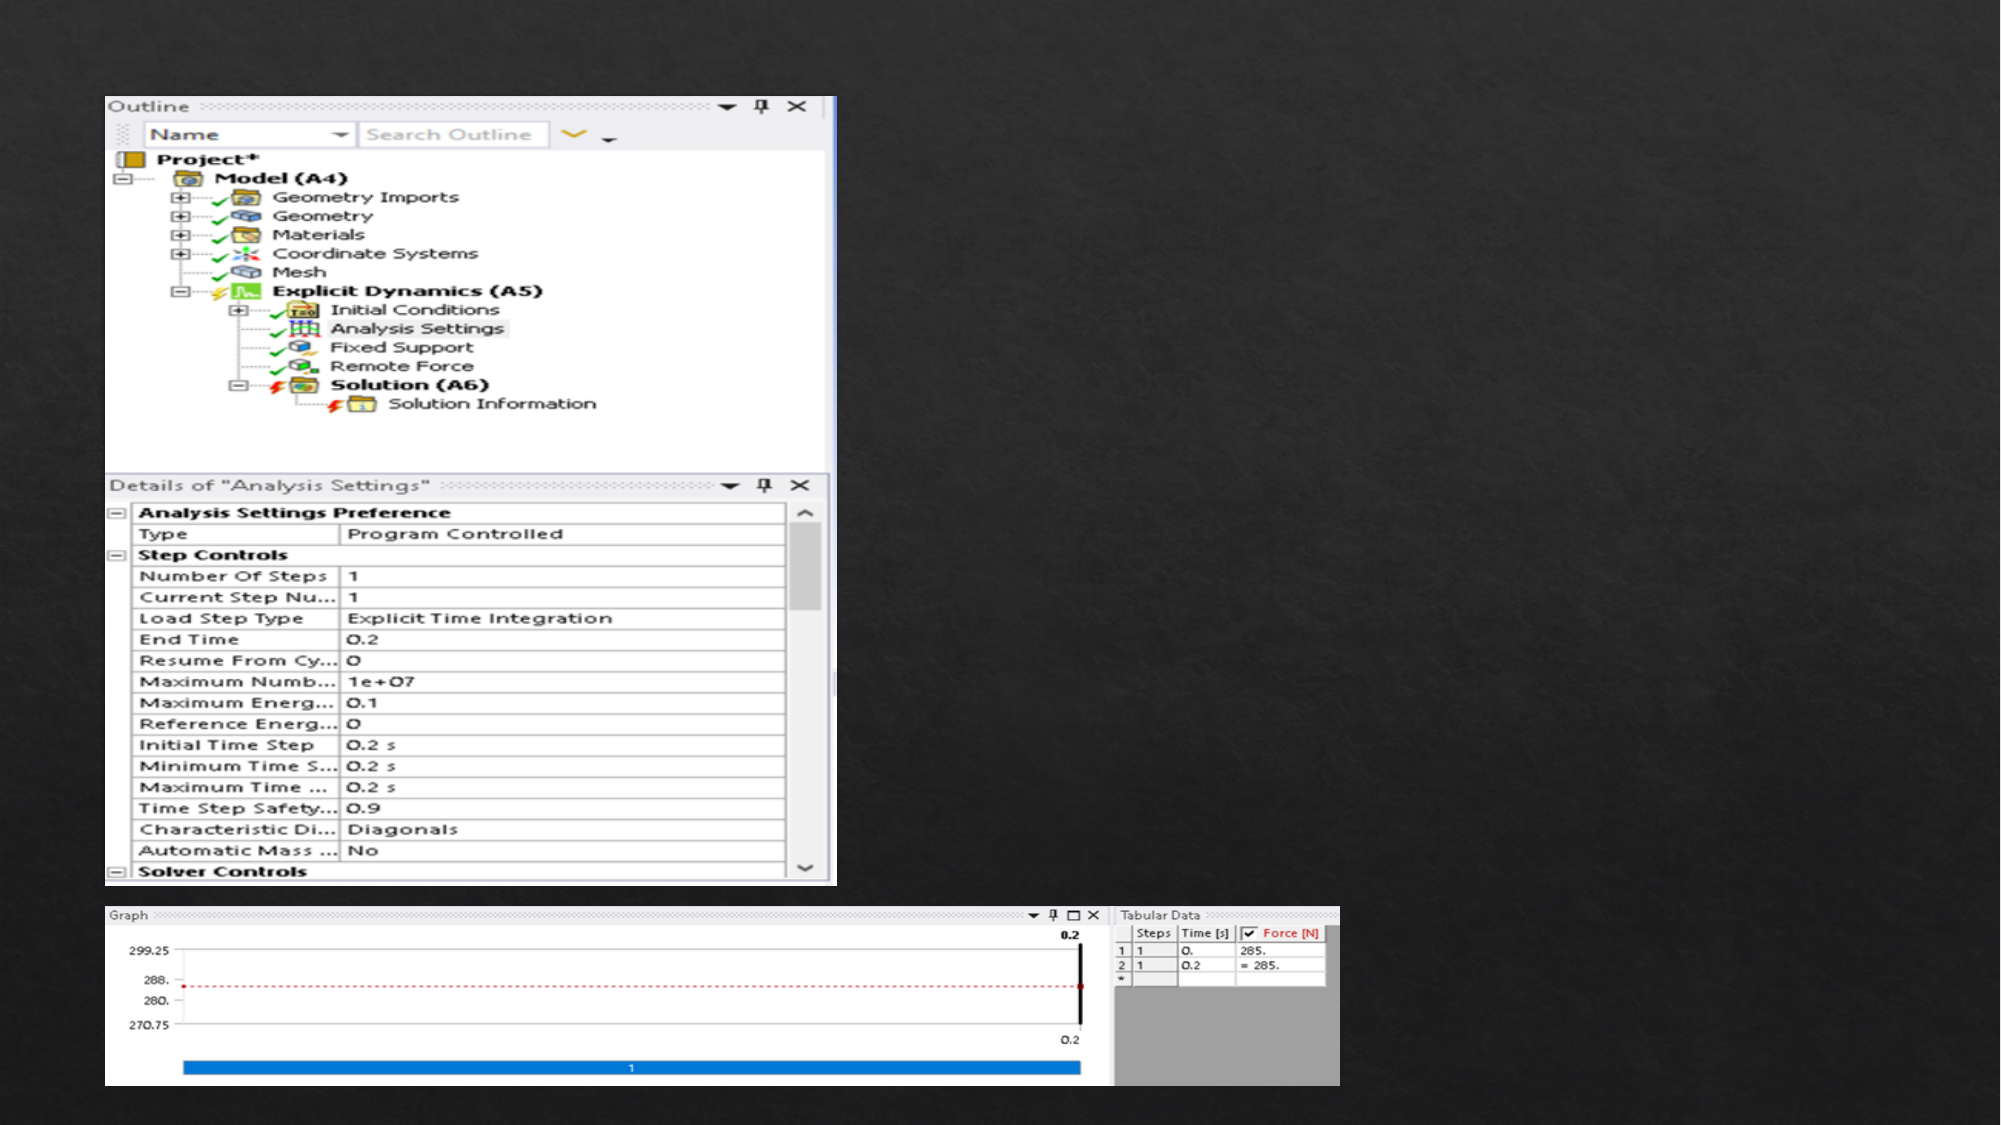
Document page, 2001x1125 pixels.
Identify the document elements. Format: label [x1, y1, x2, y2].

list [104, 96, 837, 886]
picture [104, 906, 1341, 1086]
